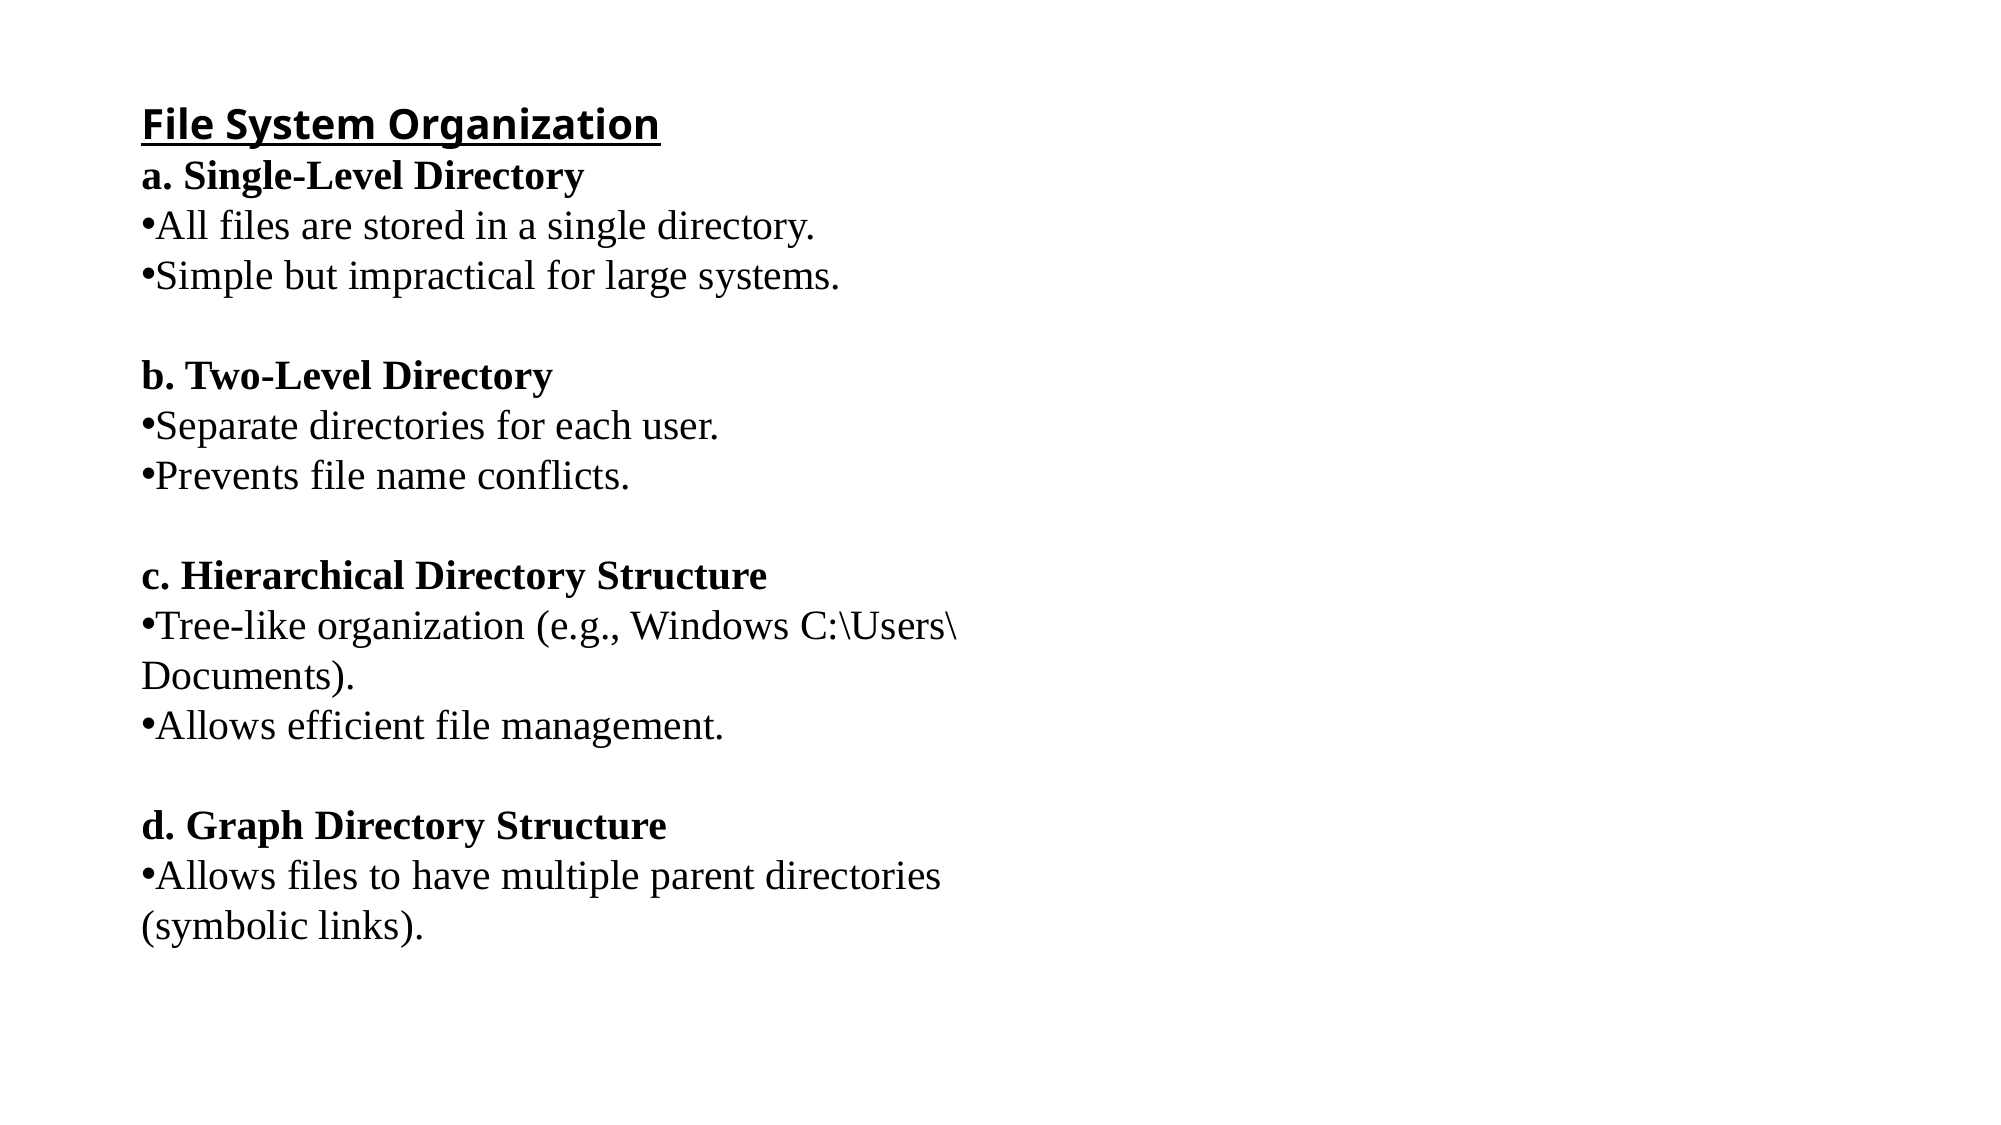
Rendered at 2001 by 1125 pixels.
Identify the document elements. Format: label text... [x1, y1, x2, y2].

text_box File System Organization a. Single-Level Directory All files are stored in a single directory. Simple but impractical for large systems. b. Two-Level Directory Separate directories for each user. Prevents file name conflicts. c. Hierarchical Directory Structure Tree-like organization (e.g., Windows C:\Users\Documents). Allows efficient file management. d. Graph Directory Structure Allows files to have multiple parent directories (symbolic links). [126, 90, 1127, 956]
